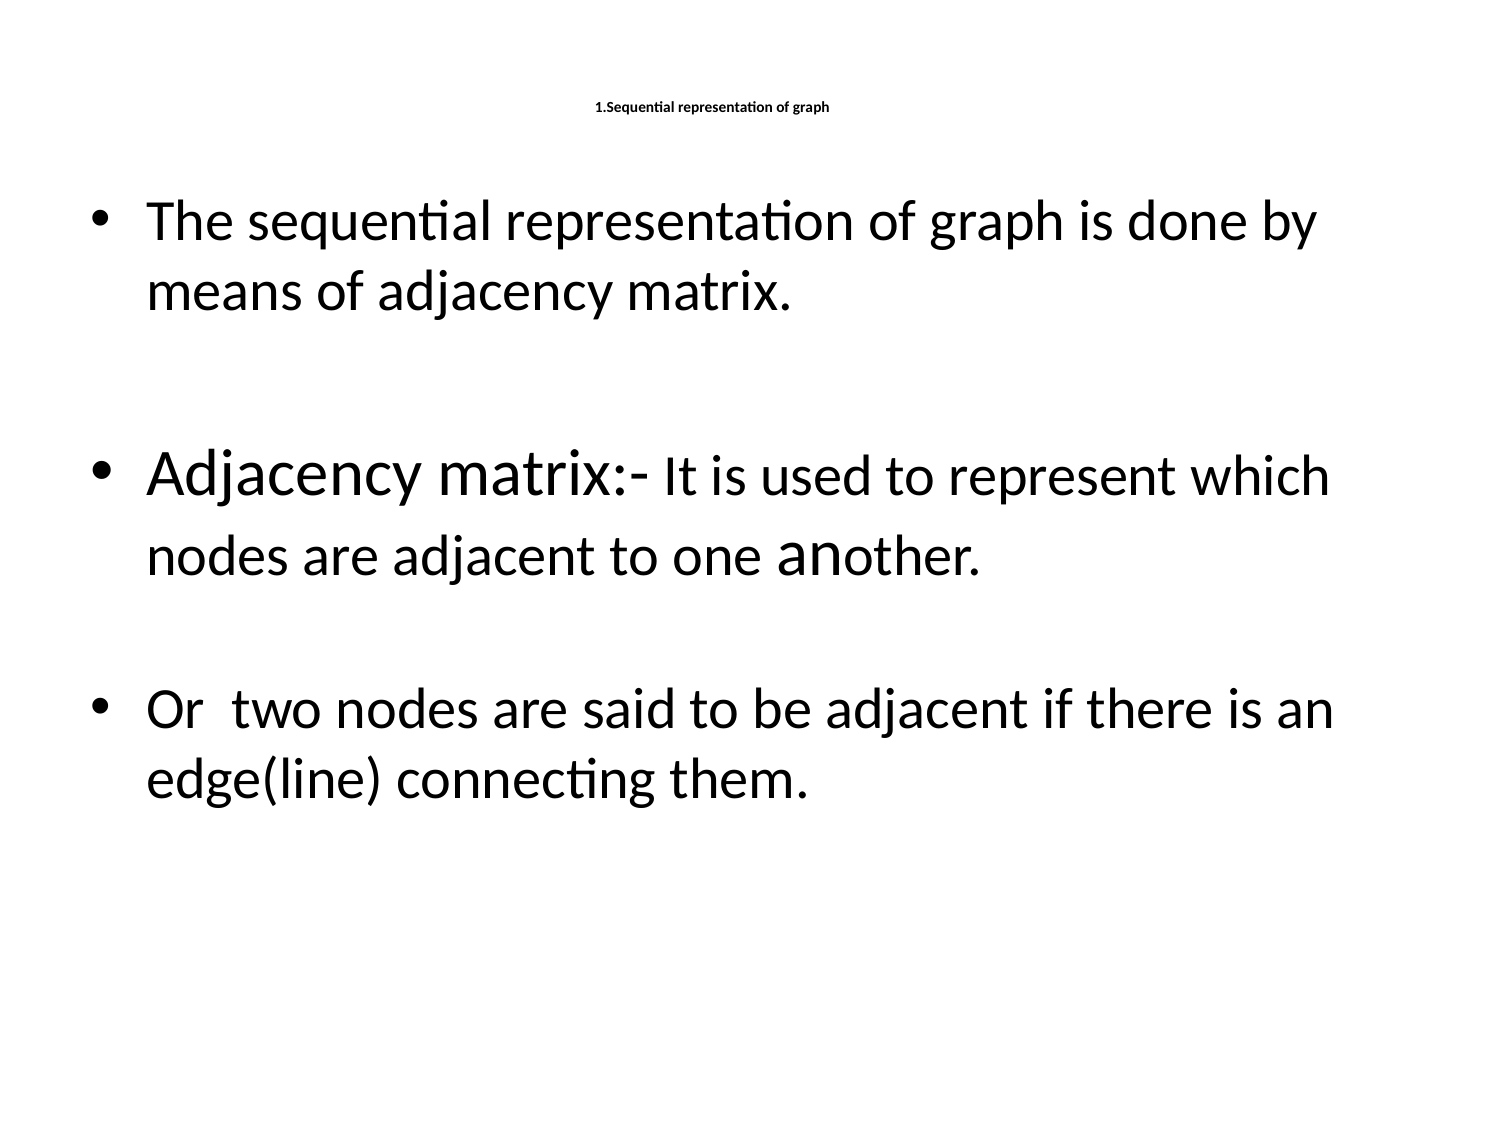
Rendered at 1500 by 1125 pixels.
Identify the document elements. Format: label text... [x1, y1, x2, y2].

title 1.Sequential representation of graph [37, 62, 1388, 143]
list The sequential representation of graph is done by means of adjacency matrix. Adjacency matrix:- It is used to represent which nodes are adjacent to one another. Or two nodes are said to be adjacent if there is an edge(line) connecting them. [75, 174, 1425, 1005]
